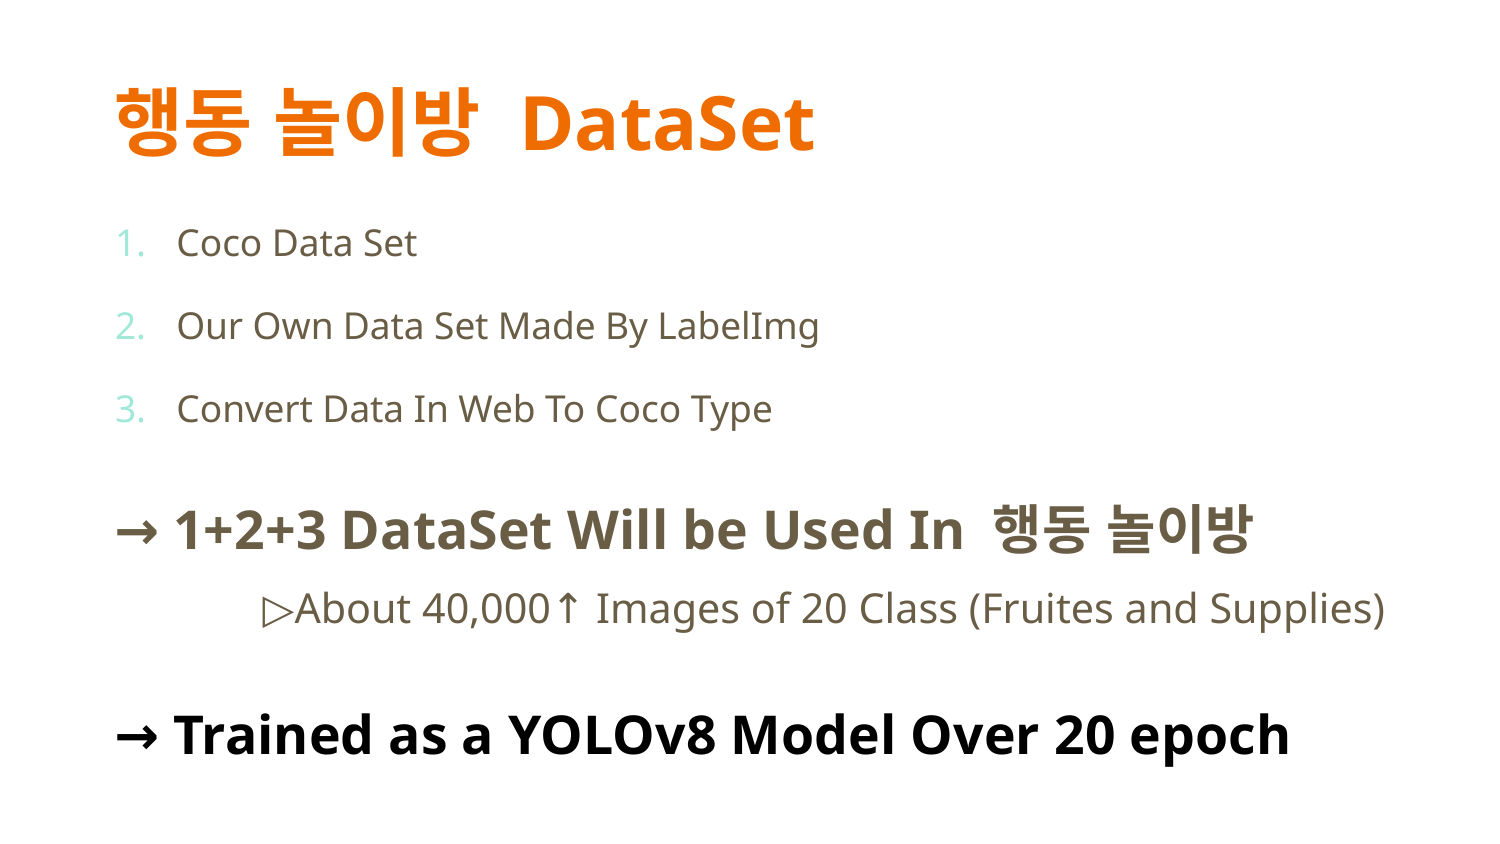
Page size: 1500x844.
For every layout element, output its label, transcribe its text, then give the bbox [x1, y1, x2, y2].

list Coco Data Set Our Own Data Set Made By LabelImg Convert Data In Web To Coco Type → 1+2+3 DataSet Will be Used In 행동 놀이방 ▷About 40,000↑ Images of 20 Class (Fruites and Supplies) → Trained as a YOLOv8 Model Over 20 epoch [103, 191, 1397, 814]
title 행동 놀이방 DataSet [103, 44, 1397, 191]
